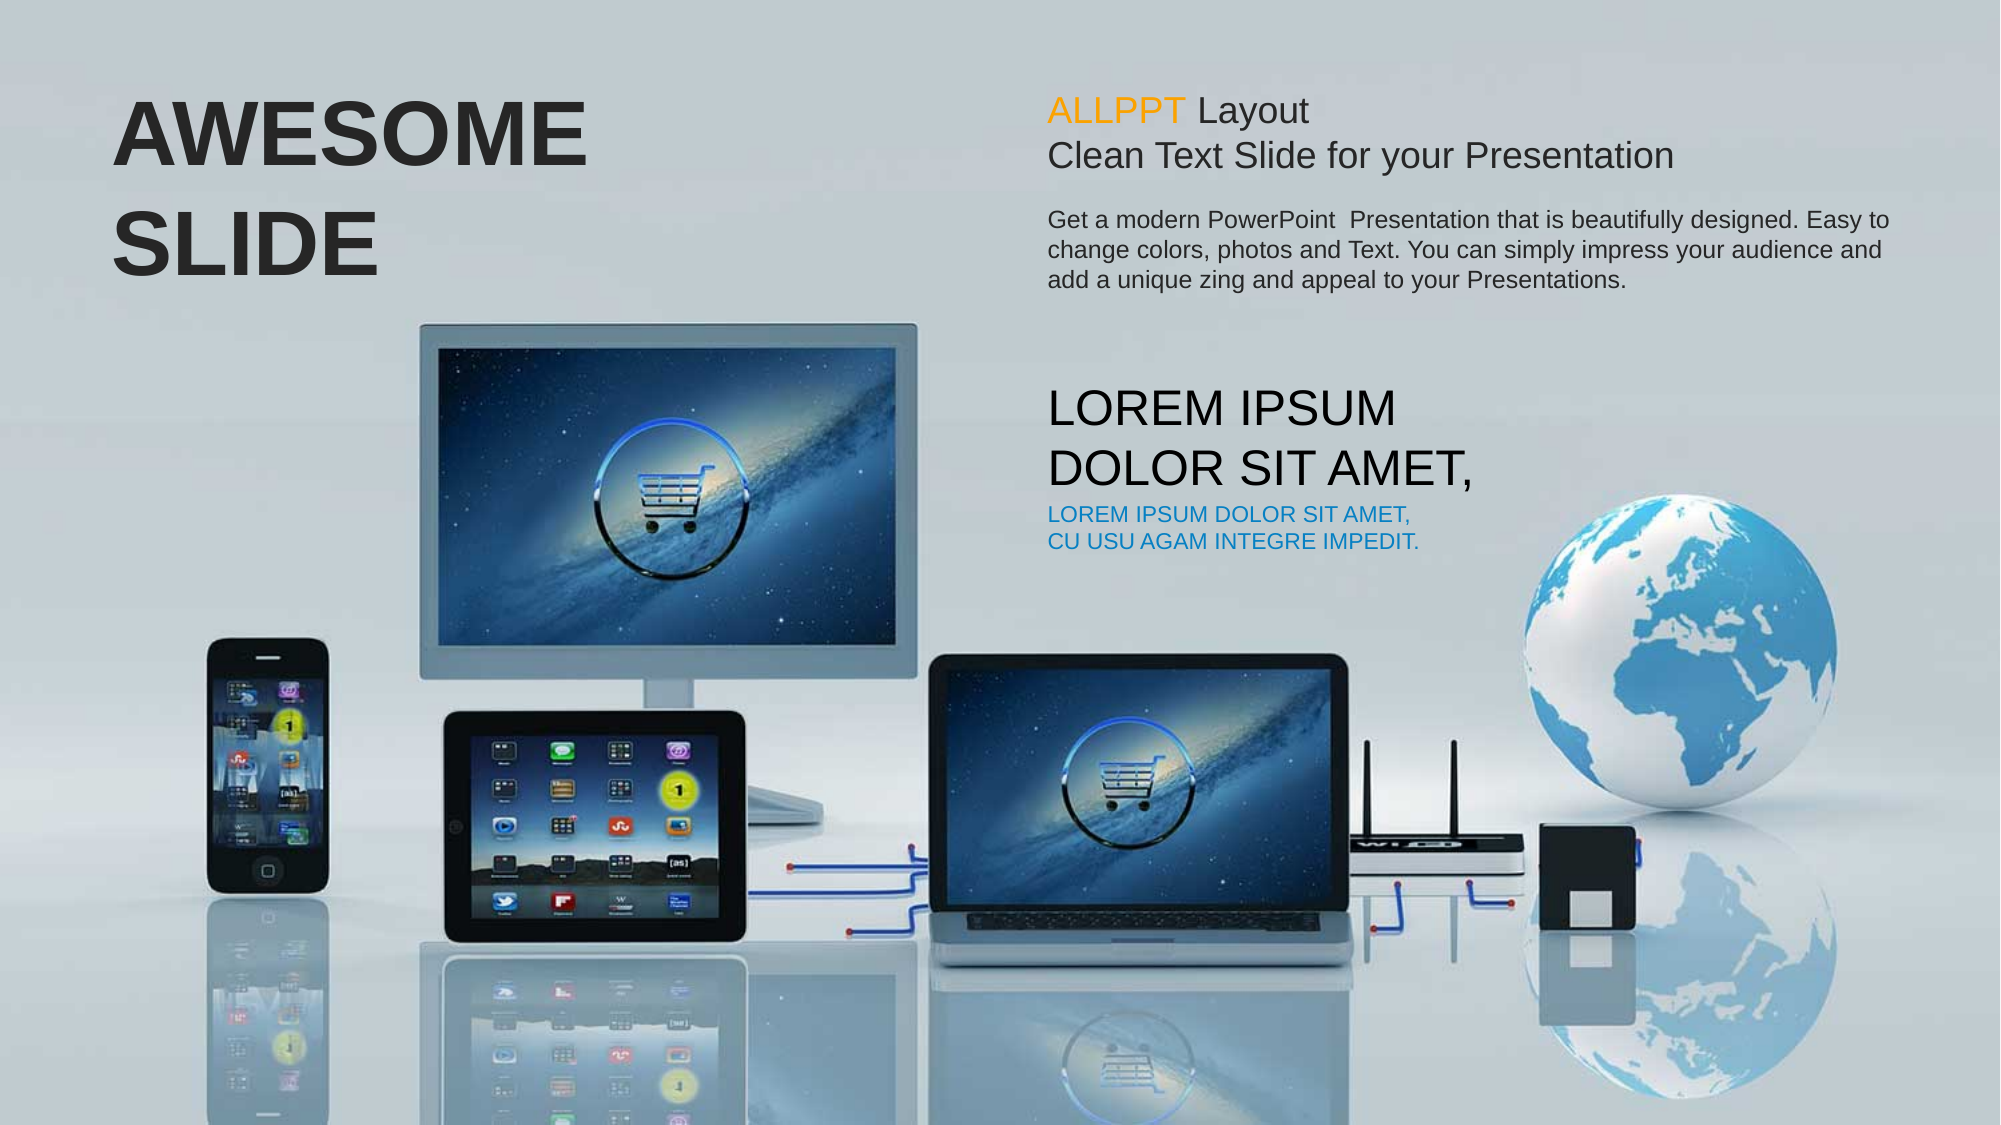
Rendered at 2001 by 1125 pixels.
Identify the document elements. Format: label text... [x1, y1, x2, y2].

text_box LOREM IPSUM DOLOR SIT AMET, CU USU AGAM INTEGRE IMPEDIT. [1032, 503, 1565, 562]
text_box Get a modern PowerPoint Presentation that is beautifully designed. Easy to change colors, photos and Text. You can simply impress your audience and add a unique zing and appeal to your Presentations. [1032, 196, 1932, 301]
text_box LOREM IPSUM DOLOR SIT AMET, [1032, 367, 1565, 503]
text_box AWESOME SLIDE [96, 66, 629, 302]
text_box ALLPPT Layout Clean Text Slide for your Presentation [1032, 78, 1955, 183]
picture [0, 0, 2001, 1125]
